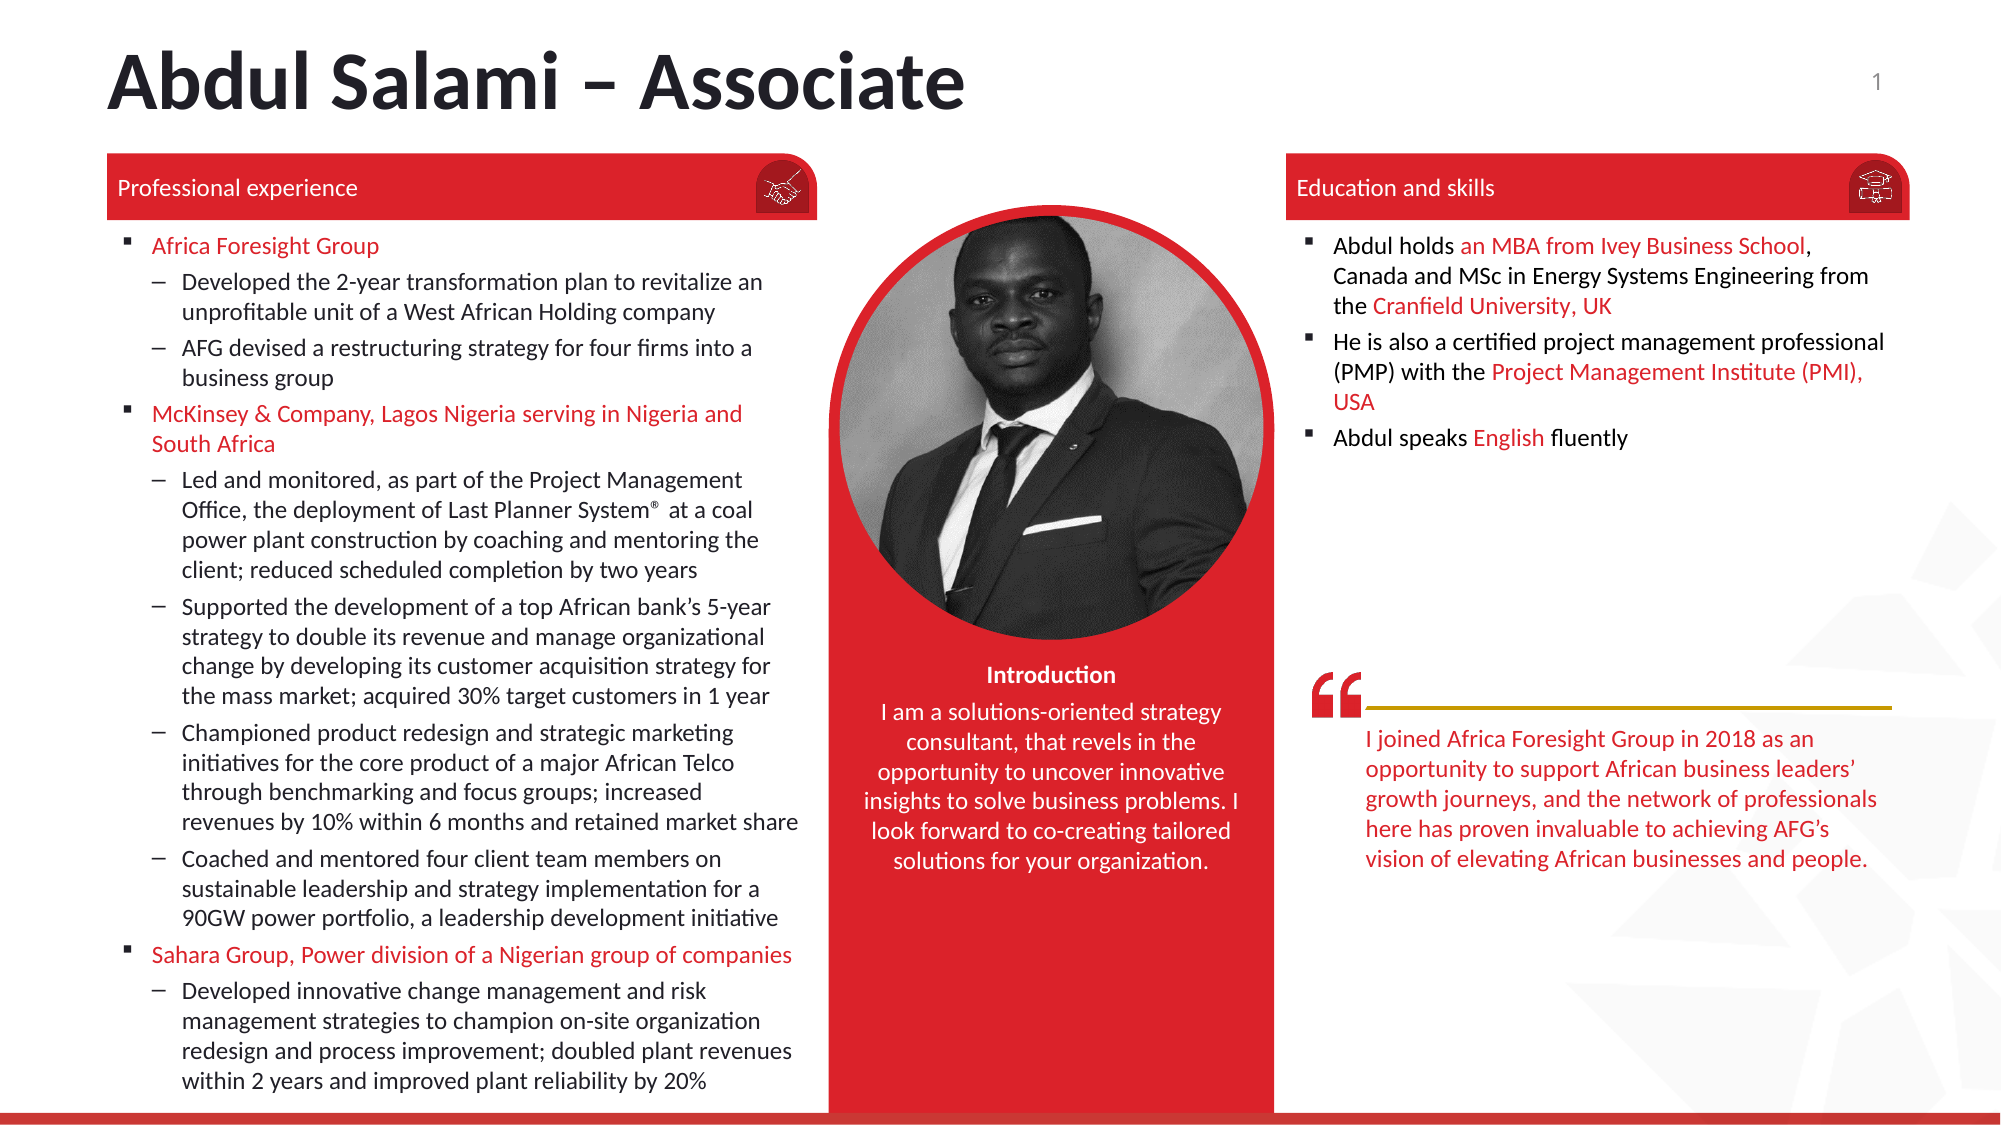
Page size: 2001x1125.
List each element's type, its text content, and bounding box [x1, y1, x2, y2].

text_box Africa Foresight Group Developed the 2-year transformation plan to revitalize an unprofitable unit of a West African Holding company AFG devised a restructuring strategy for four firms into a business group McKinsey & Company, Lagos Nigeria serving in Nigeria and South Africa Led and monitored, as part of the Project Management Office, the deployment of Last Planner System® at a coal power plant construction by coaching and mentoring the client; reduced scheduled completion by two years Supported the development of a top African bank’s 5-year strategy to double its revenue and manage organizational change by developing its customer acquisition strategy for the mass market; acquired 30% target customers in 1 year Championed product redesign and strategic marketing initiatives for the core product of a major African Telco through benchmarking and focus groups; increased revenues by 10% within 6 months and retained market share Coached and mentored four client team members on sustainable leadership and strategy implementation for a 90GW power portfolio, a leadership development initiative Sahara Group, Power division of a Nigerian group of companies Developed innovative change management and risk management strategies to champion on-site organization redesign and process improvement; doubled plant revenues within 2 years and improved plant reliability by 20% [121, 229, 802, 1095]
text_box I joined Africa Foresight Group in 2018 as an opportunity to support African business leaders’ growth journeys, and the network of professionals here has proven invaluable to achieving AFG’s vision of elevating African businesses and people. [1365, 722, 1892, 873]
text_box Professional experience [107, 153, 818, 221]
picture [754, 158, 811, 215]
text_box Abdul holds an MBA from Ivey Business School, Canada and MSc in Energy Systems Engineering from the Cranfield University, UK He is also a certified project management professional (PMP) with the Project Management Institute (PMI), USA Abdul speaks English fluently [1303, 229, 1893, 452]
picture [1847, 158, 1904, 215]
text_box Education and skills [1286, 153, 1910, 221]
picture [839, 215, 1264, 640]
text_box Introduction I am a solutions-oriented strategy consultant, that revels in the opportunity to uncover innovative insights to solve business problems. I look forward to co-creating tailored solutions for your organization. [843, 658, 1260, 875]
title Abdul Salami – Associate [107, 37, 1829, 129]
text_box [1303, 664, 1370, 724]
slide_number 1 [1845, 59, 1894, 106]
